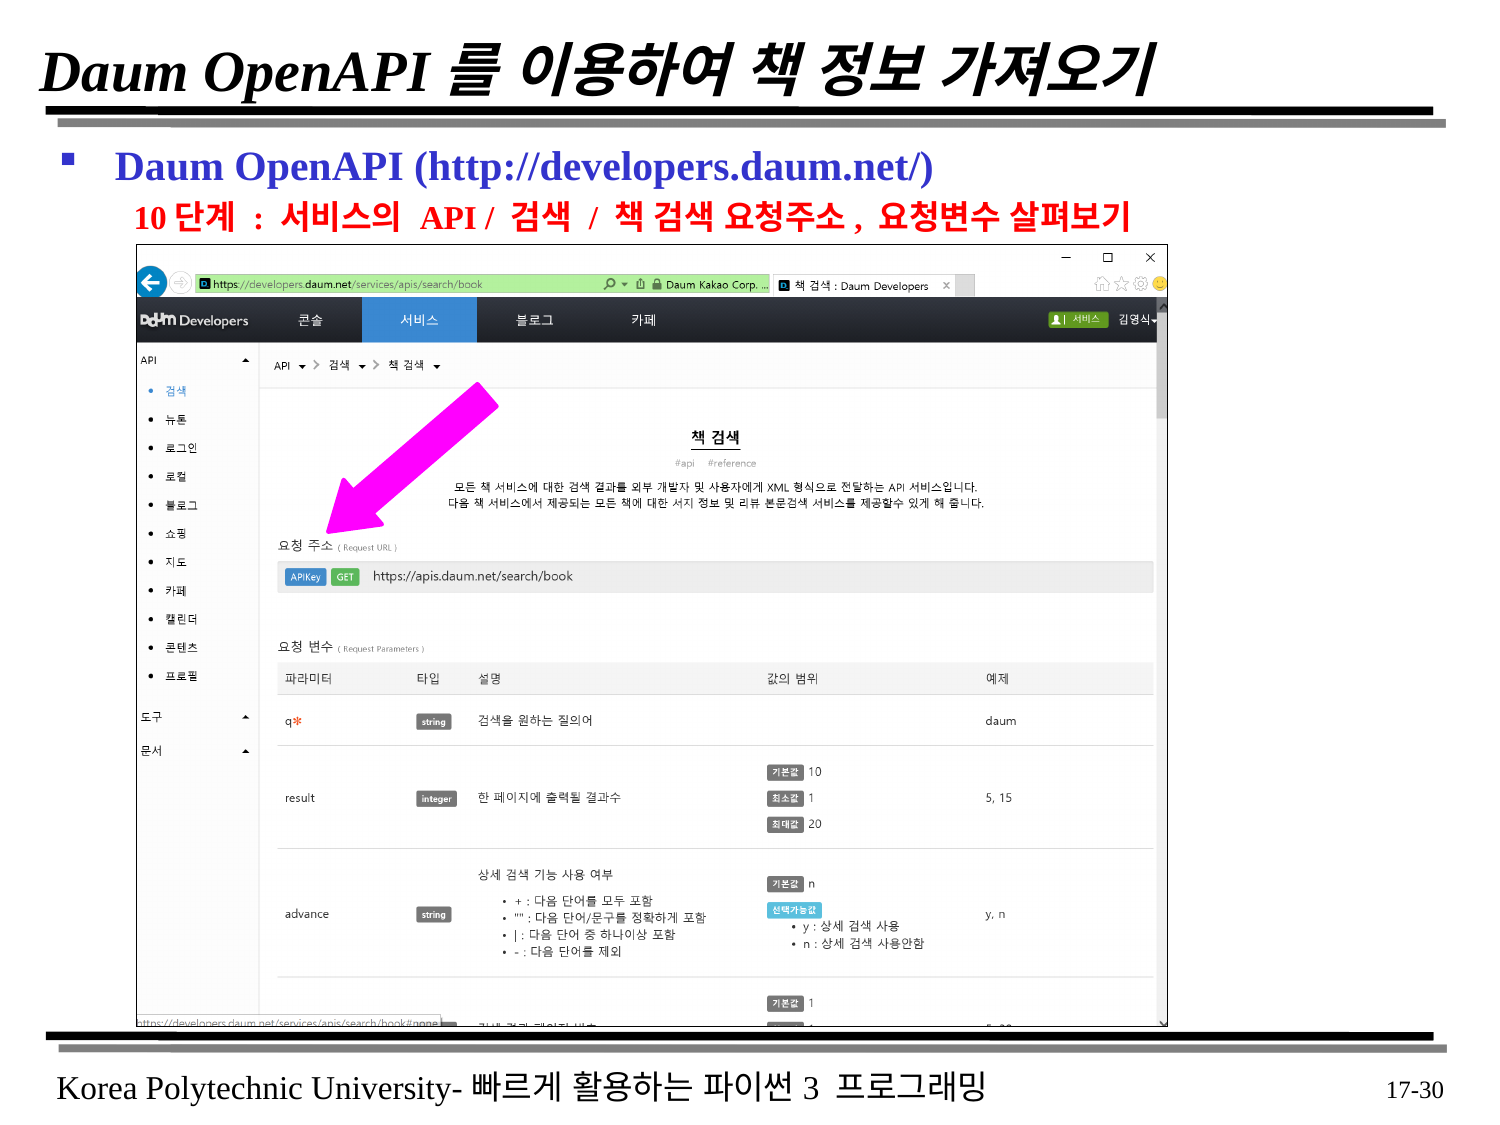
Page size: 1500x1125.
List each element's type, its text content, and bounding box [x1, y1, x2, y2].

title Daum OpenAPI를 이용하여 책 정보 가져오기 [25, 25, 1301, 101]
picture [135, 243, 1168, 1027]
text_box Daum OpenAPI (http://developers.daum.net/) 10단계 : 서비스의 API / 검색 / 책 검색 요청주소, 요청변수 살펴보기 [43, 131, 1450, 977]
slide_number 17-30 [1333, 1066, 1460, 1115]
text_box [704, 189, 736, 242]
